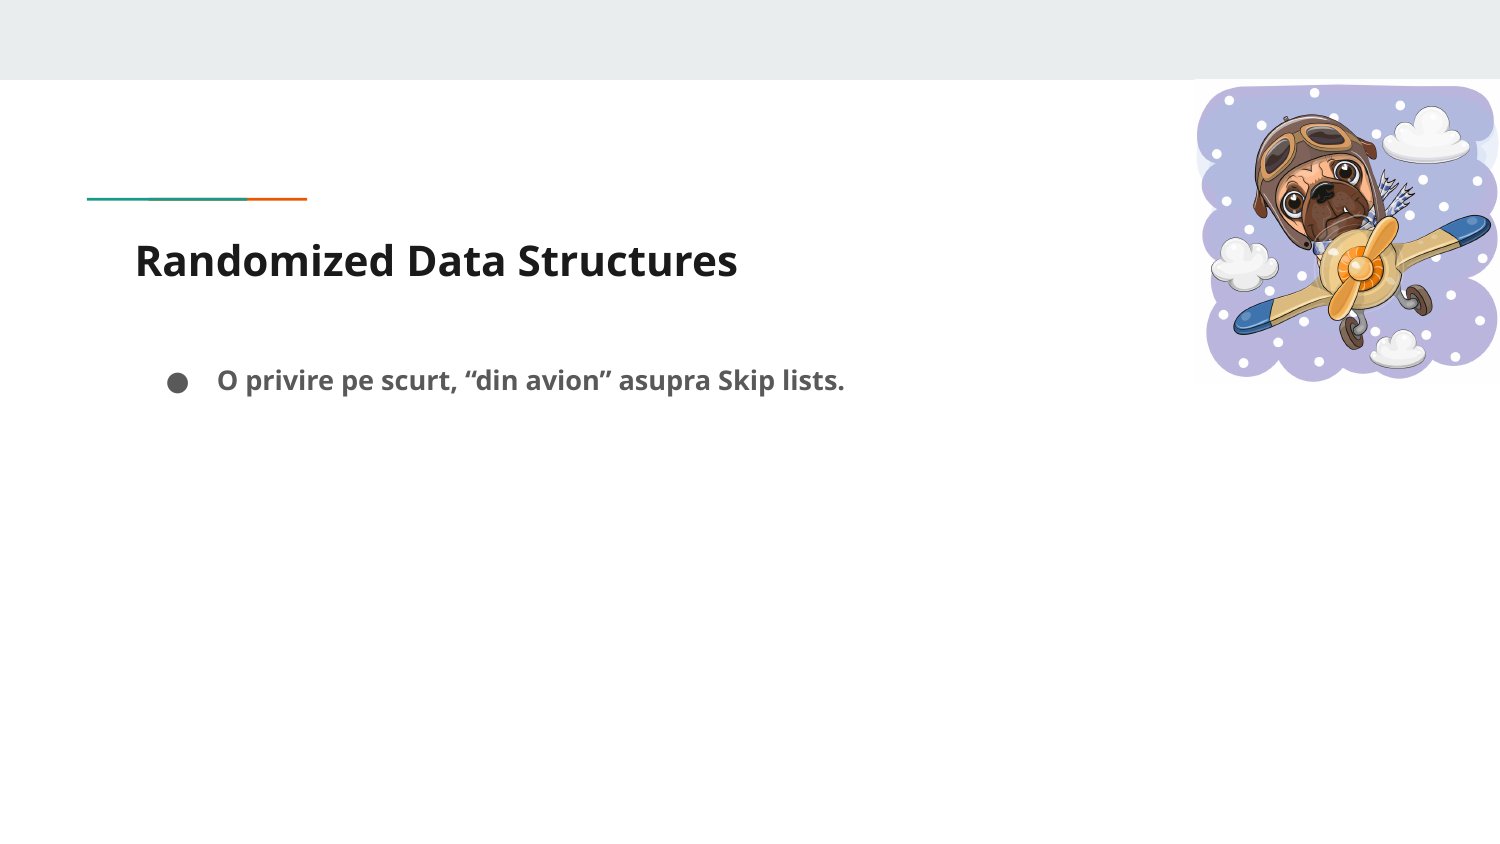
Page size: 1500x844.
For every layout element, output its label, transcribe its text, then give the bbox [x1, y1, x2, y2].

list O privire pe scurt, “din avion” asupra Skip lists. [126, 341, 1389, 712]
title Randomized Data Structures [119, 216, 1189, 305]
picture [1194, 79, 1500, 384]
